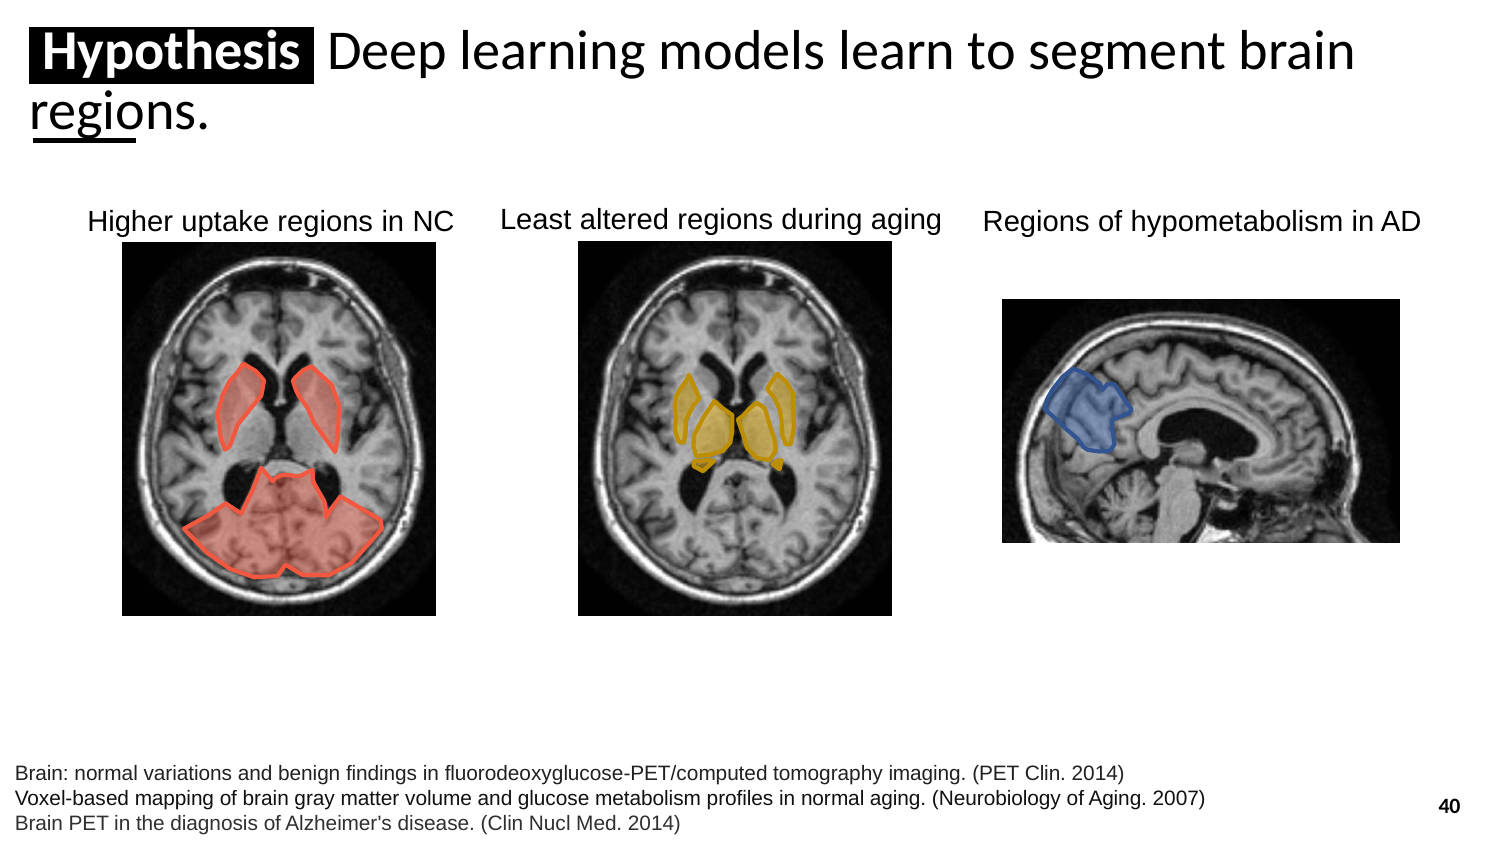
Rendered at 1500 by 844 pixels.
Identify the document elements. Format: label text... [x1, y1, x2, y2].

text_box Brain: normal variations and benign findings in fluorodeoxyglucose-PET/computed tomography imaging. (PET Clin. 2014) Voxel-based mapping of brain gray matter volume and glucose metabolism profiles in normal aging. (Neurobiology of Aging. 2007) Brain PET in the diagnosis of Alzheimer's disease. (Clin Nucl Med. 2014) [0, 752, 1223, 842]
slide_number 40 [1223, 782, 1472, 827]
picture [121, 242, 436, 617]
picture [1002, 298, 1400, 543]
title Hypothesis Deep learning models learn to segment brain regions. [18, 0, 1500, 164]
text_box Least altered regions during aging [485, 193, 963, 243]
text_box Higher uptake regions in NC [72, 194, 494, 245]
text_box Regions of hypometabolism in AD [967, 194, 1445, 245]
picture [577, 241, 892, 616]
